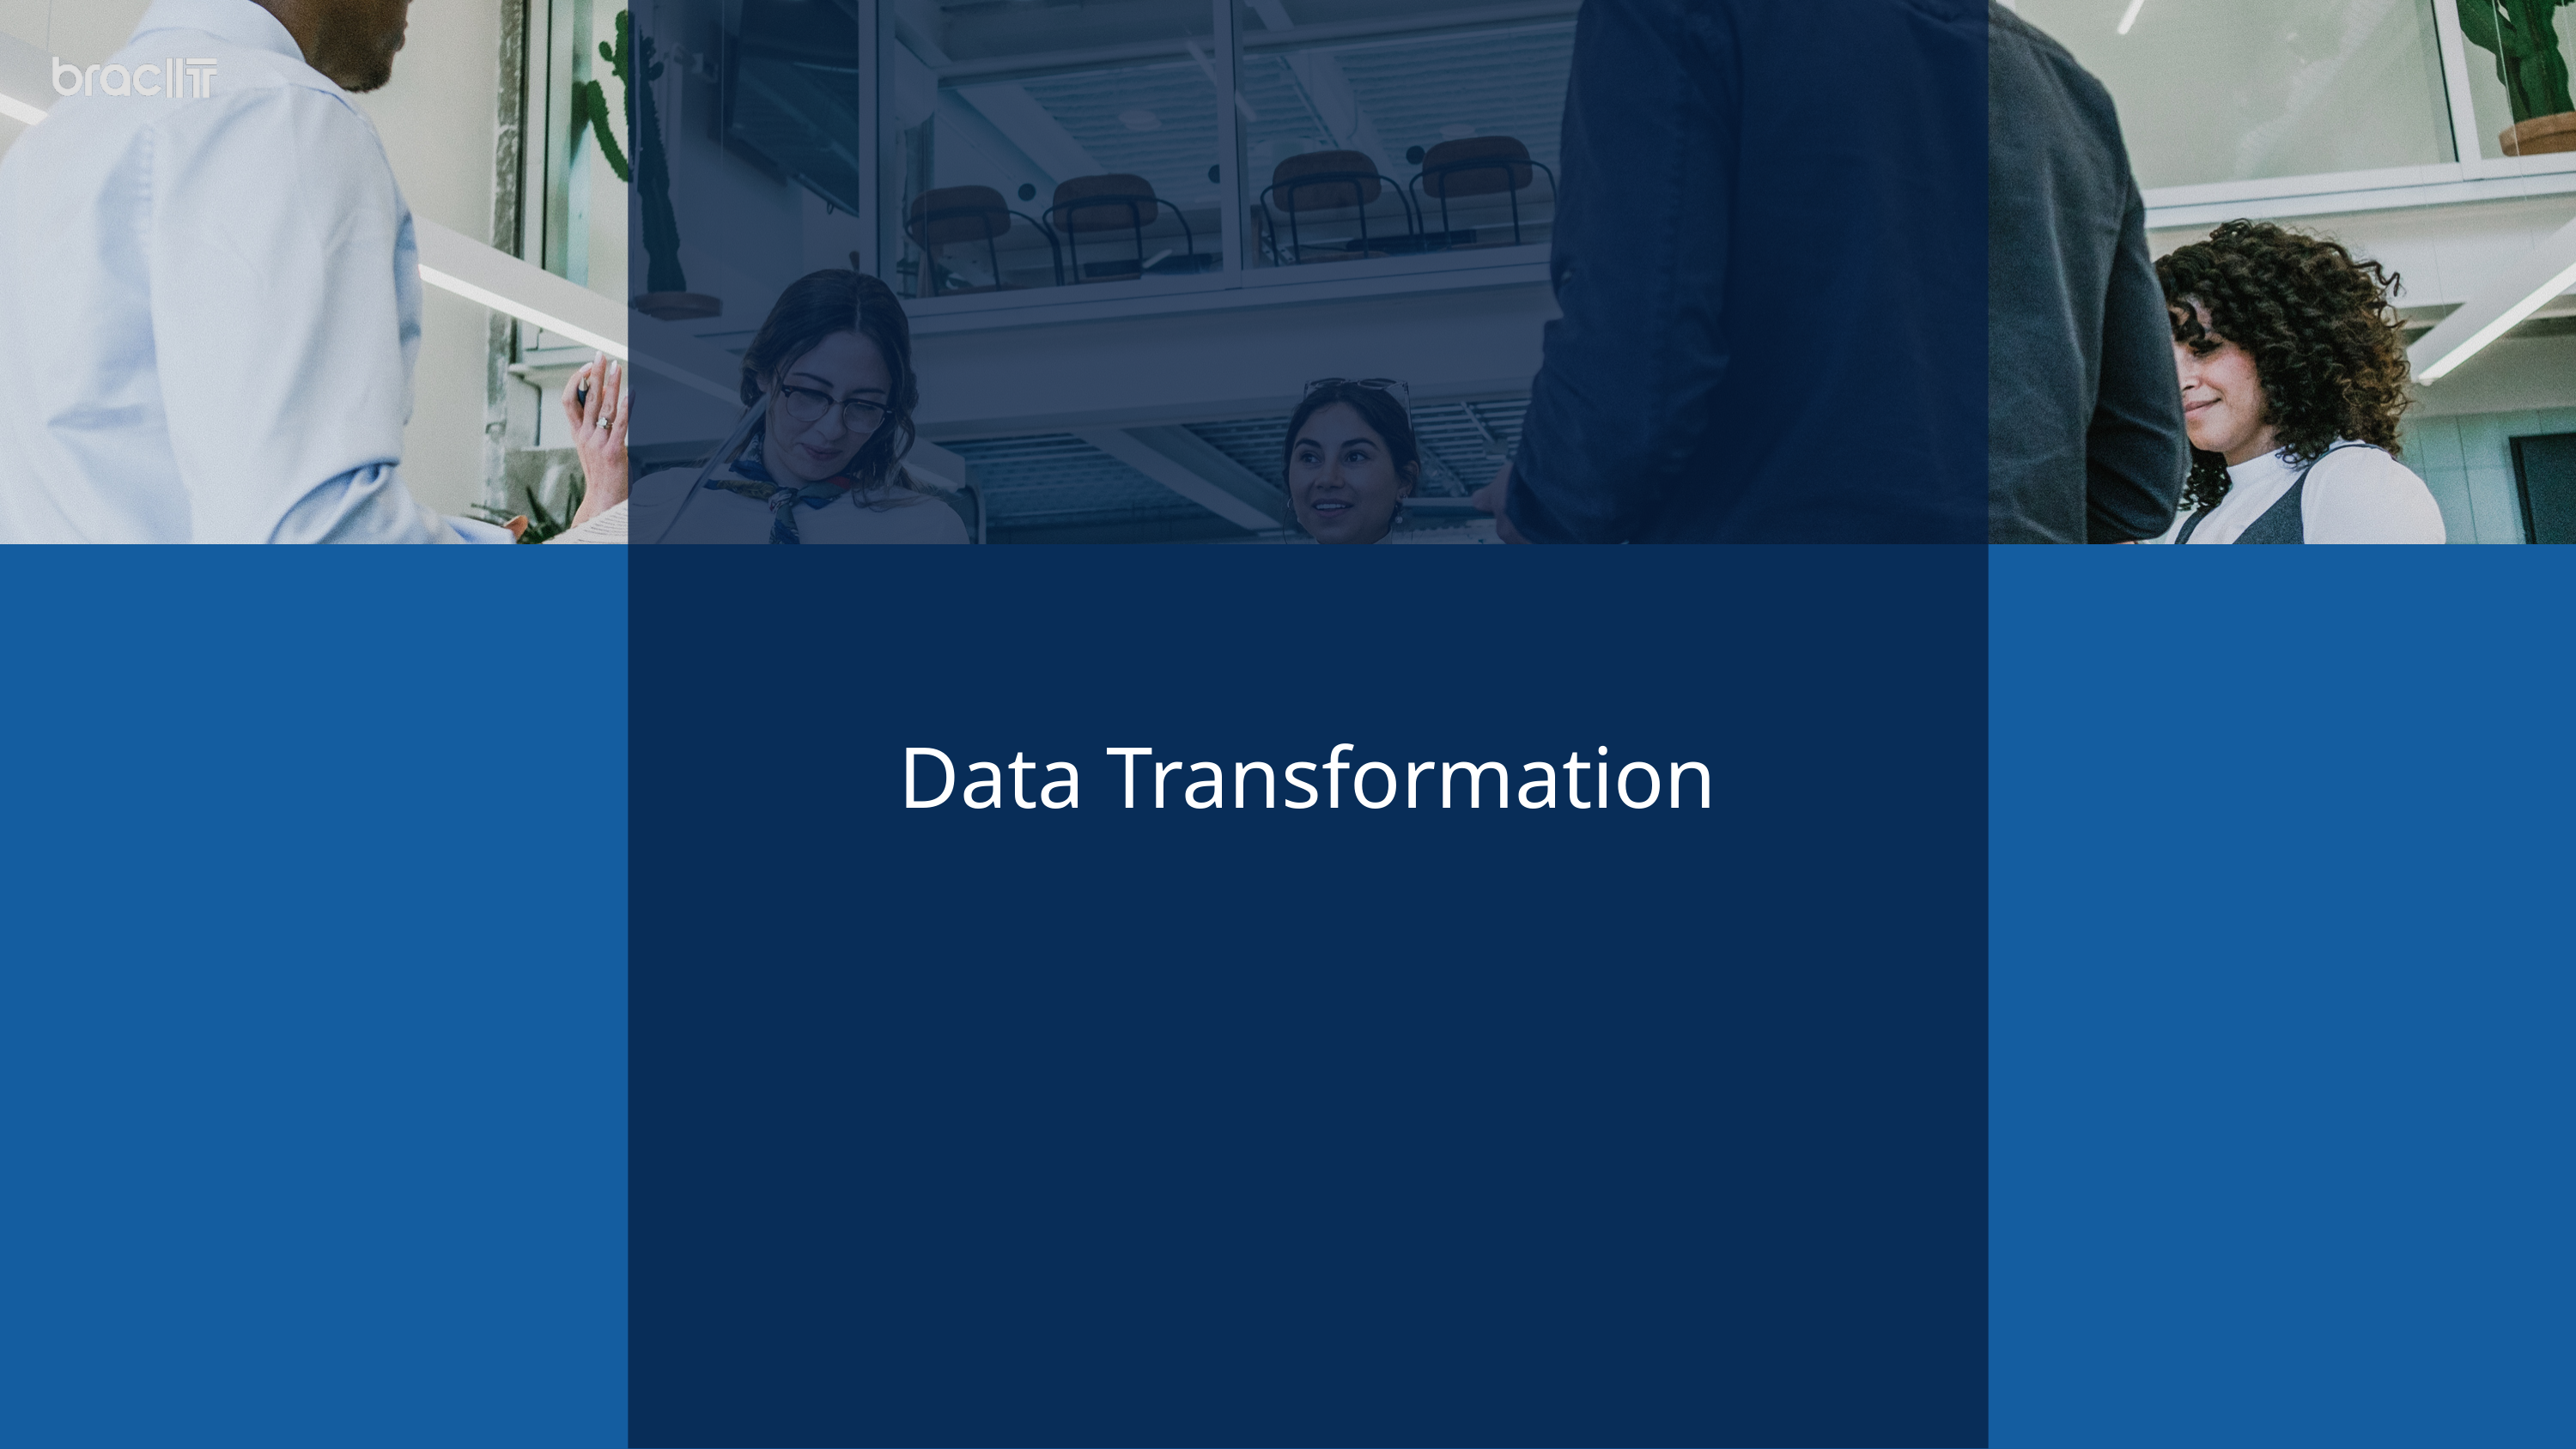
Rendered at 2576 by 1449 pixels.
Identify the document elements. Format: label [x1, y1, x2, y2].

text_box [628, 0, 1989, 1449]
text_box [0, 0, 626, 544]
text_box [1989, 0, 2576, 544]
text_box [52, 57, 217, 99]
